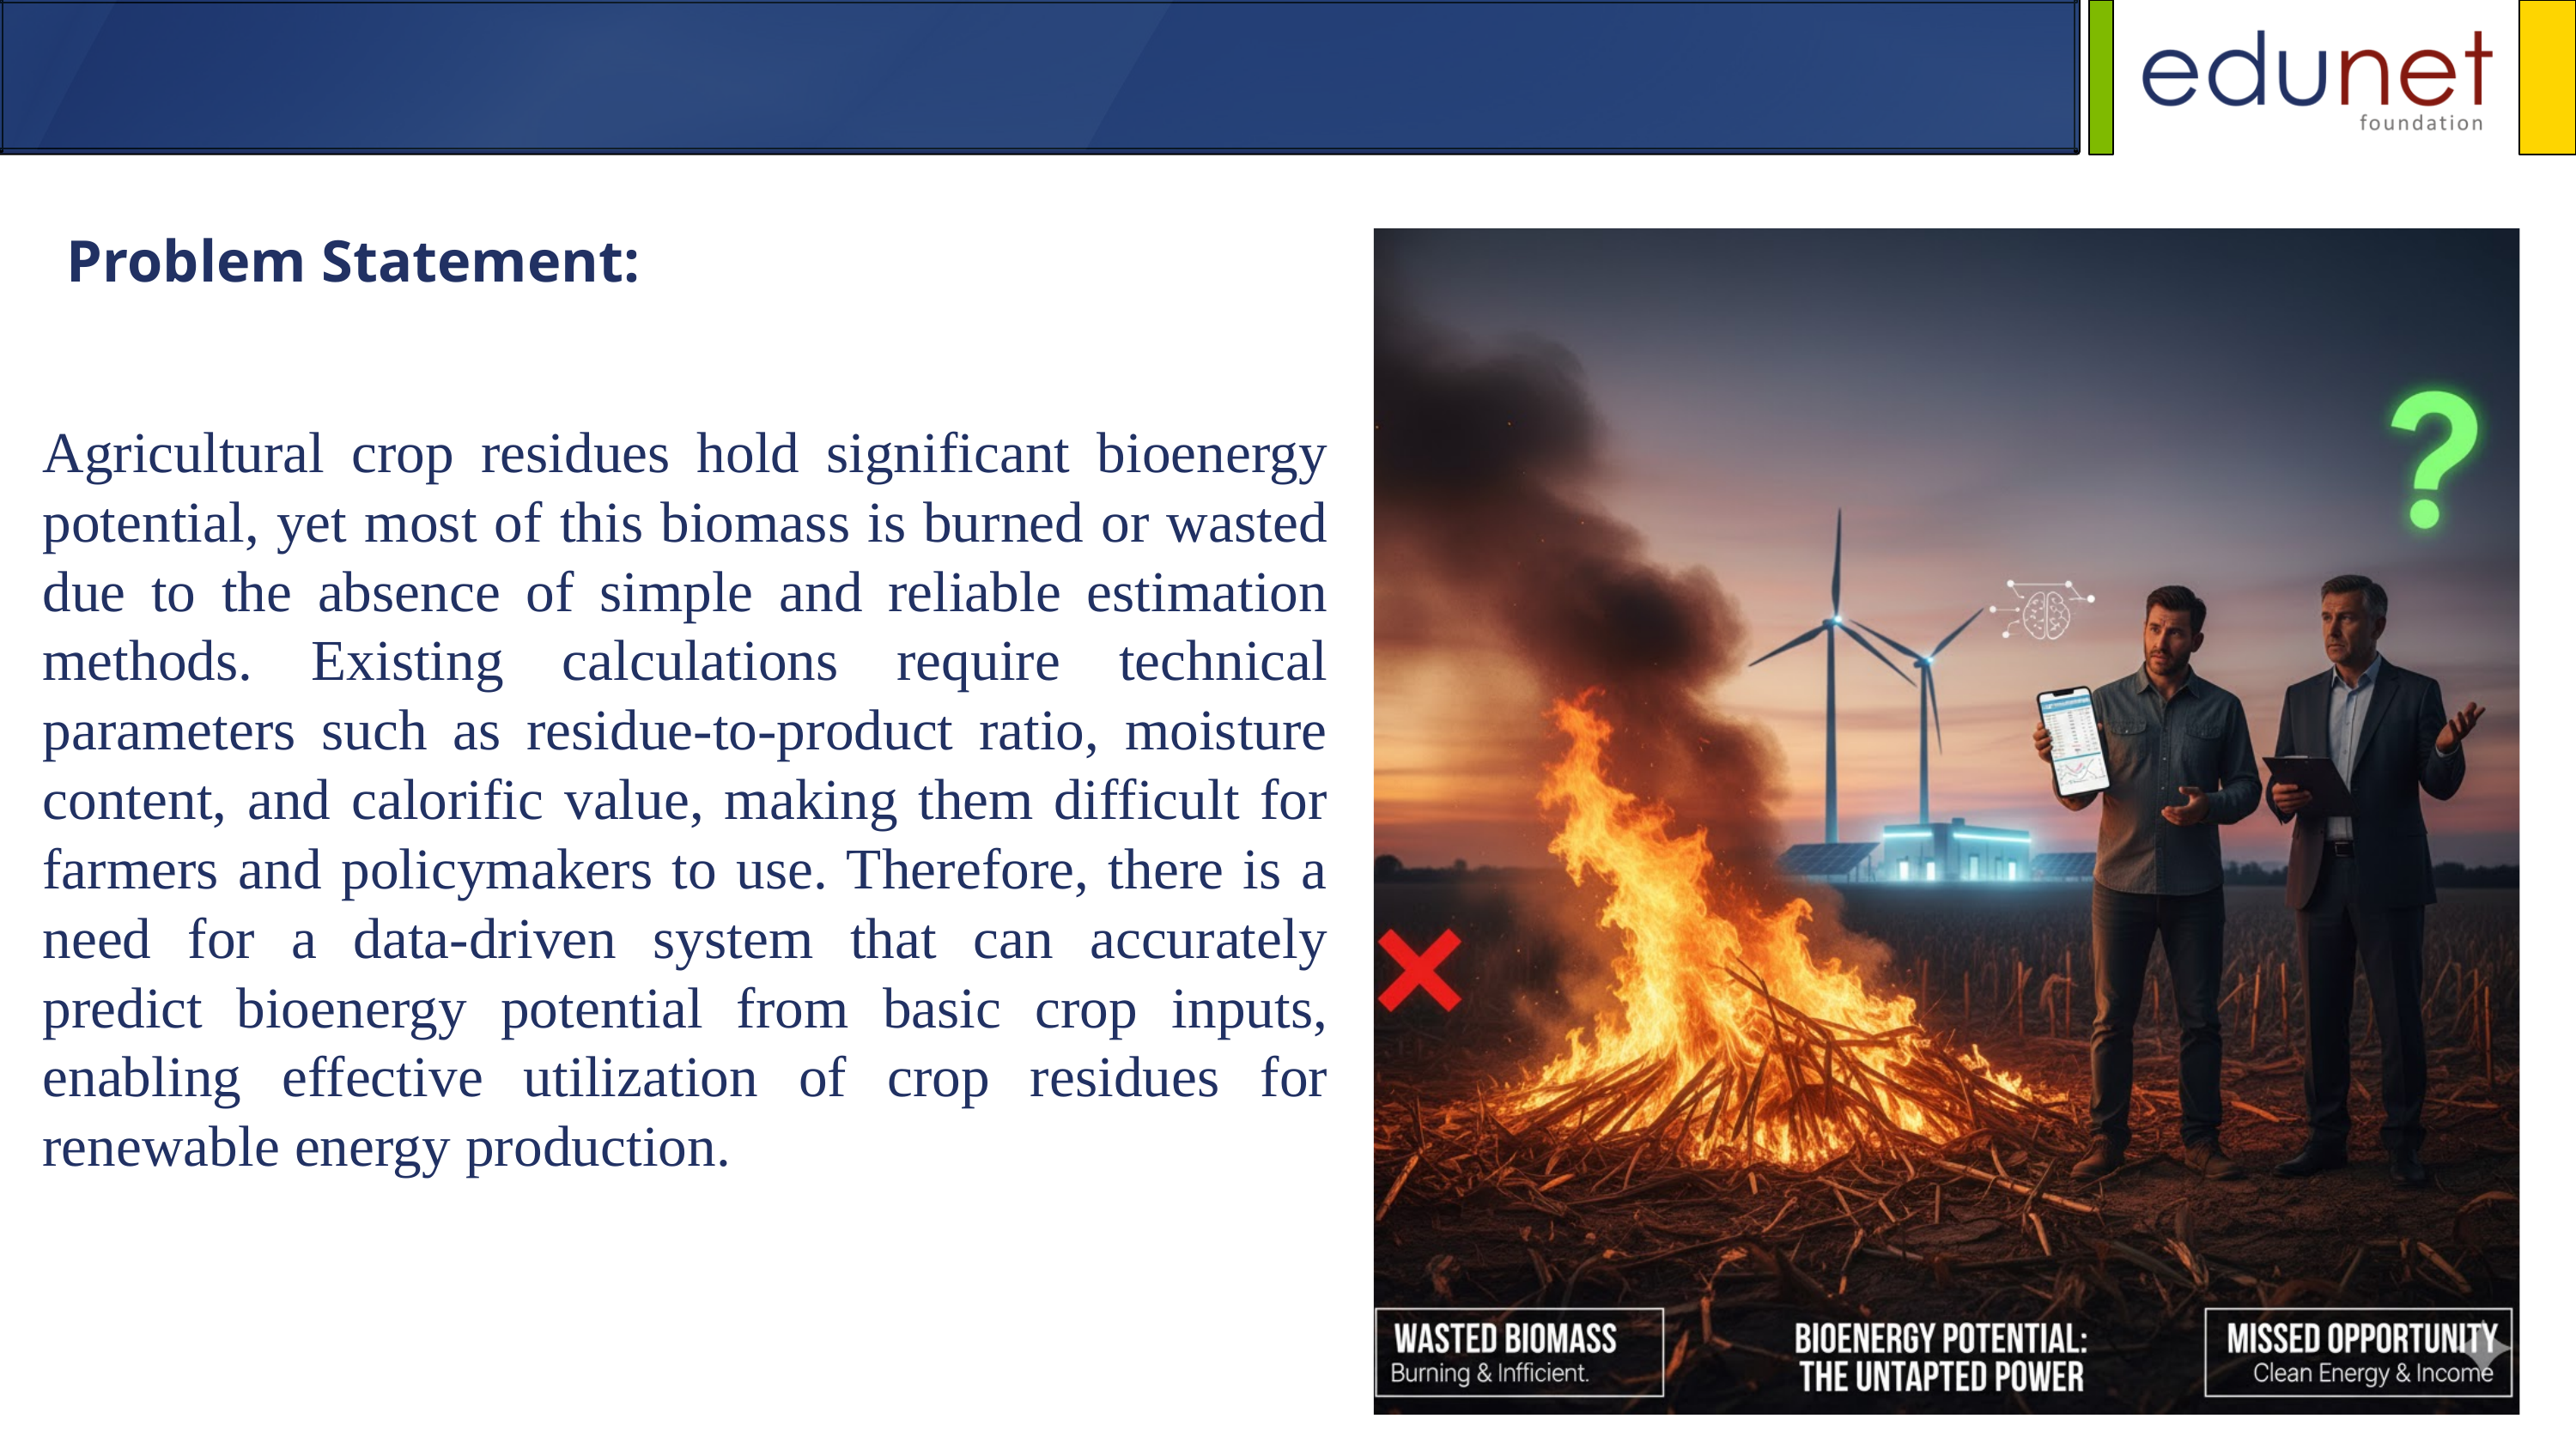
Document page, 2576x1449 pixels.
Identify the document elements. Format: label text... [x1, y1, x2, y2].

text_box Agricultural crop residues hold significant bioenergy potential, yet most of this biomass is burned or wasted due to the absence of simple and reliable estimation methods. Existing calculations require technical parameters such as residue-to-product ratio, moisture content, and calorific value, making them difficult for farmers and policymakers to use. Therefore, there is a need for a data-driven system that can accurately predict bioenergy potential from basic crop inputs, enabling effective utilization of crop residues for renewable energy production. [42, 415, 1331, 1179]
text_box [1373, 228, 2520, 1415]
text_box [2519, 0, 2576, 155]
text_box Problem Statement: [66, 225, 1331, 294]
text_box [0, 0, 2080, 151]
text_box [2088, 0, 2114, 155]
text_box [2128, 15, 2509, 138]
